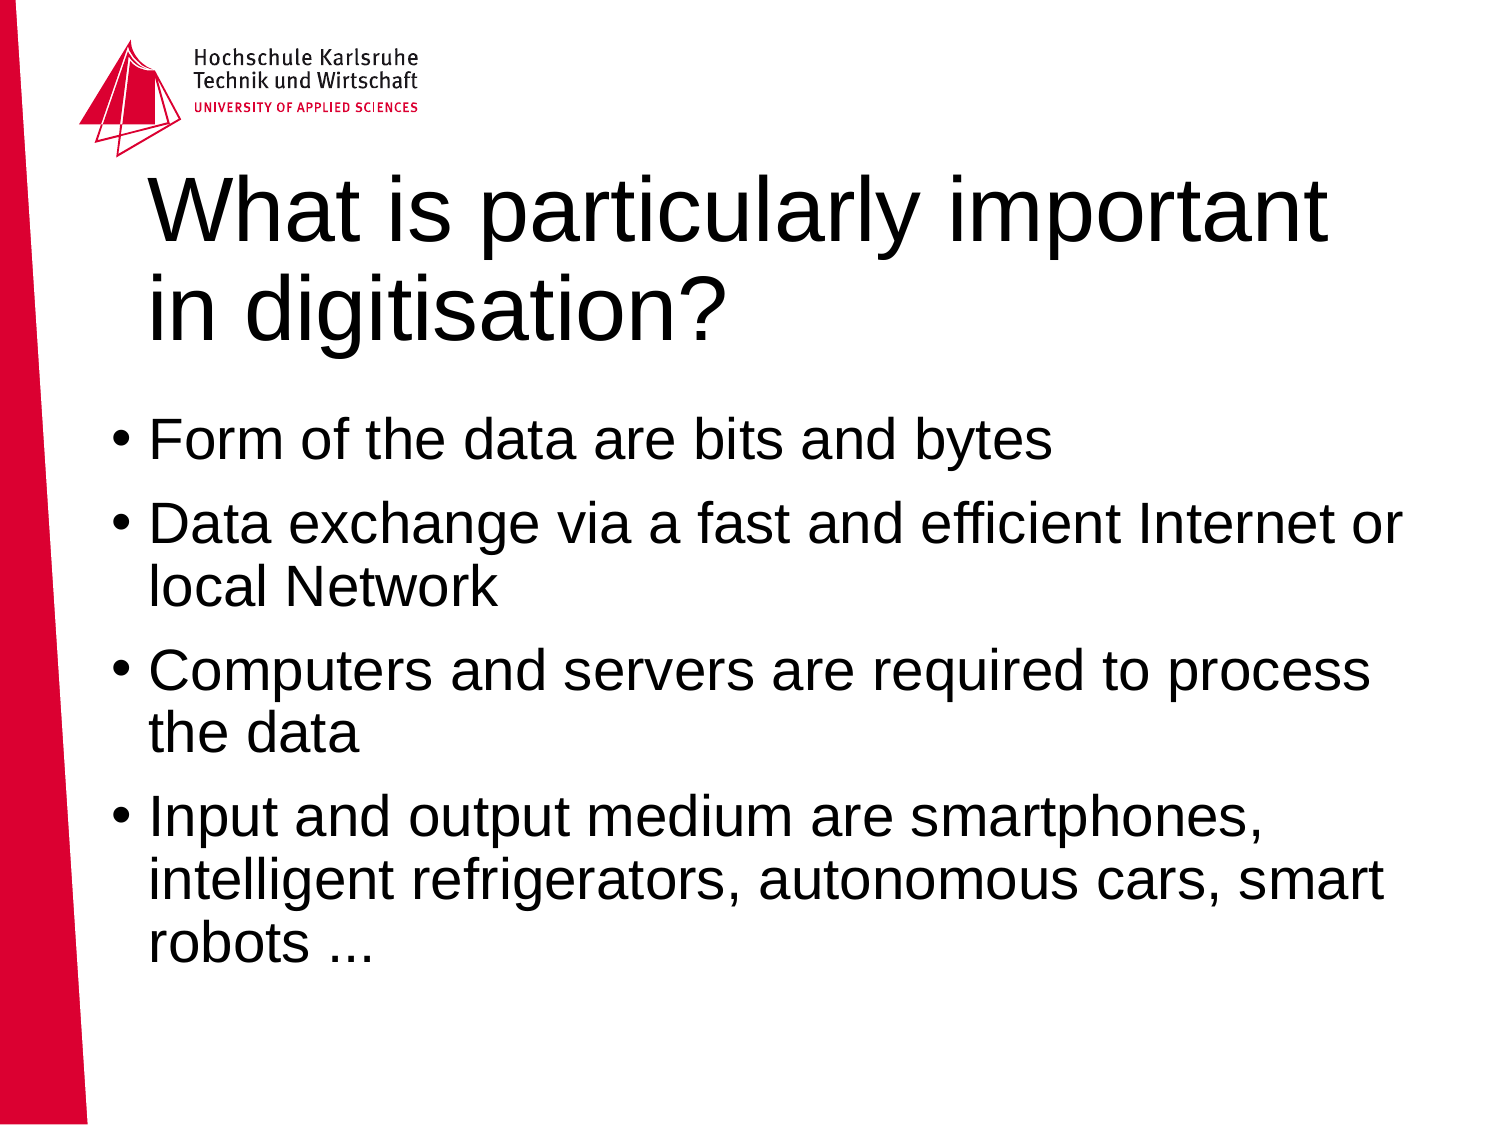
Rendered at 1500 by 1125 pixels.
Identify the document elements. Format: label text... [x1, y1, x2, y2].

title What is particularly important in digitisation? [147, 210, 1425, 313]
subtitle Form of the data are bits and bytes Data exchange via a fast and efficient Internet or local Network Computers and servers are required to process the data Input and output medium are smartphones, intelligent refrigerators, autonomous cars, smart robots ... [111, 366, 1462, 1019]
